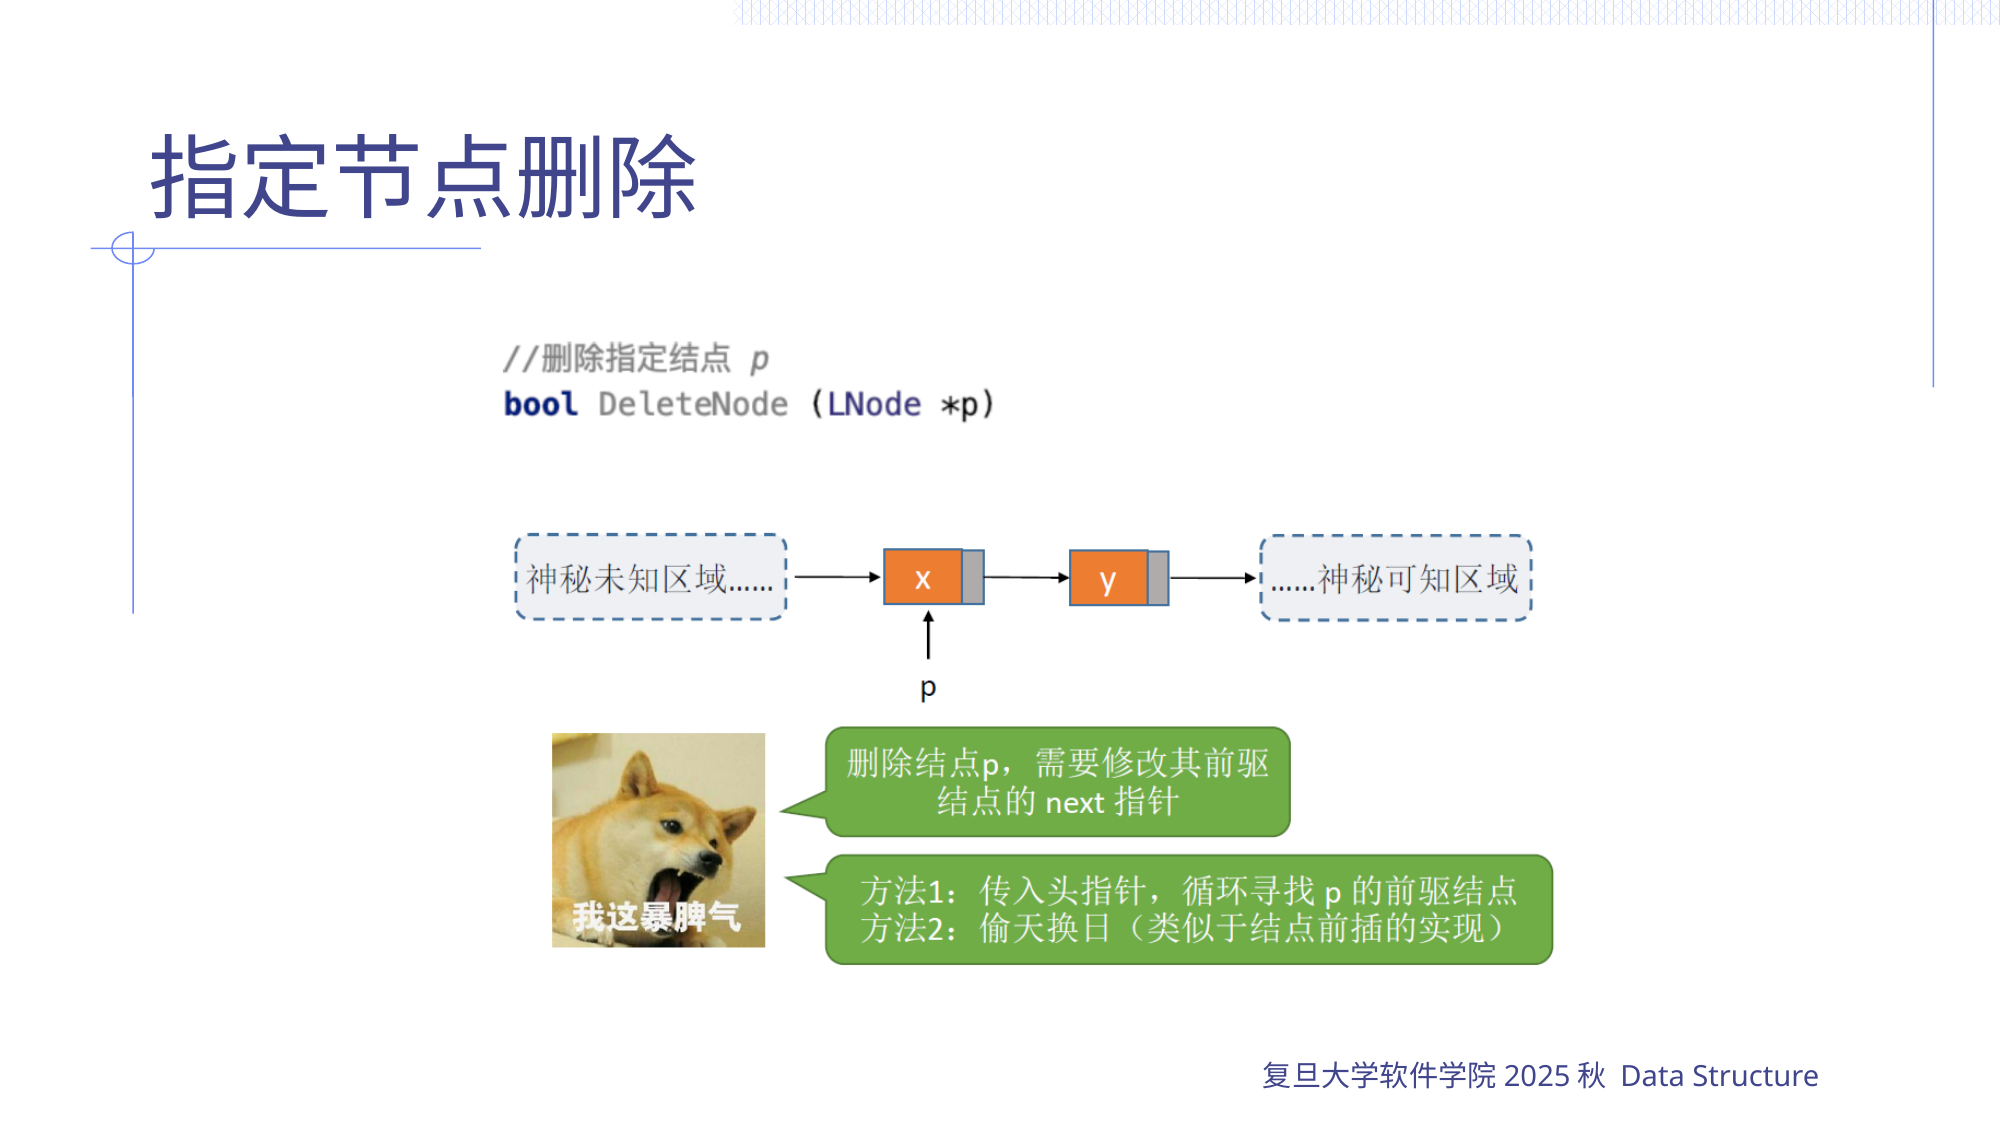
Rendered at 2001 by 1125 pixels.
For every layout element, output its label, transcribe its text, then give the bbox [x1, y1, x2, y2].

title 指定节点删除 [133, 50, 1834, 238]
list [456, 312, 1611, 988]
